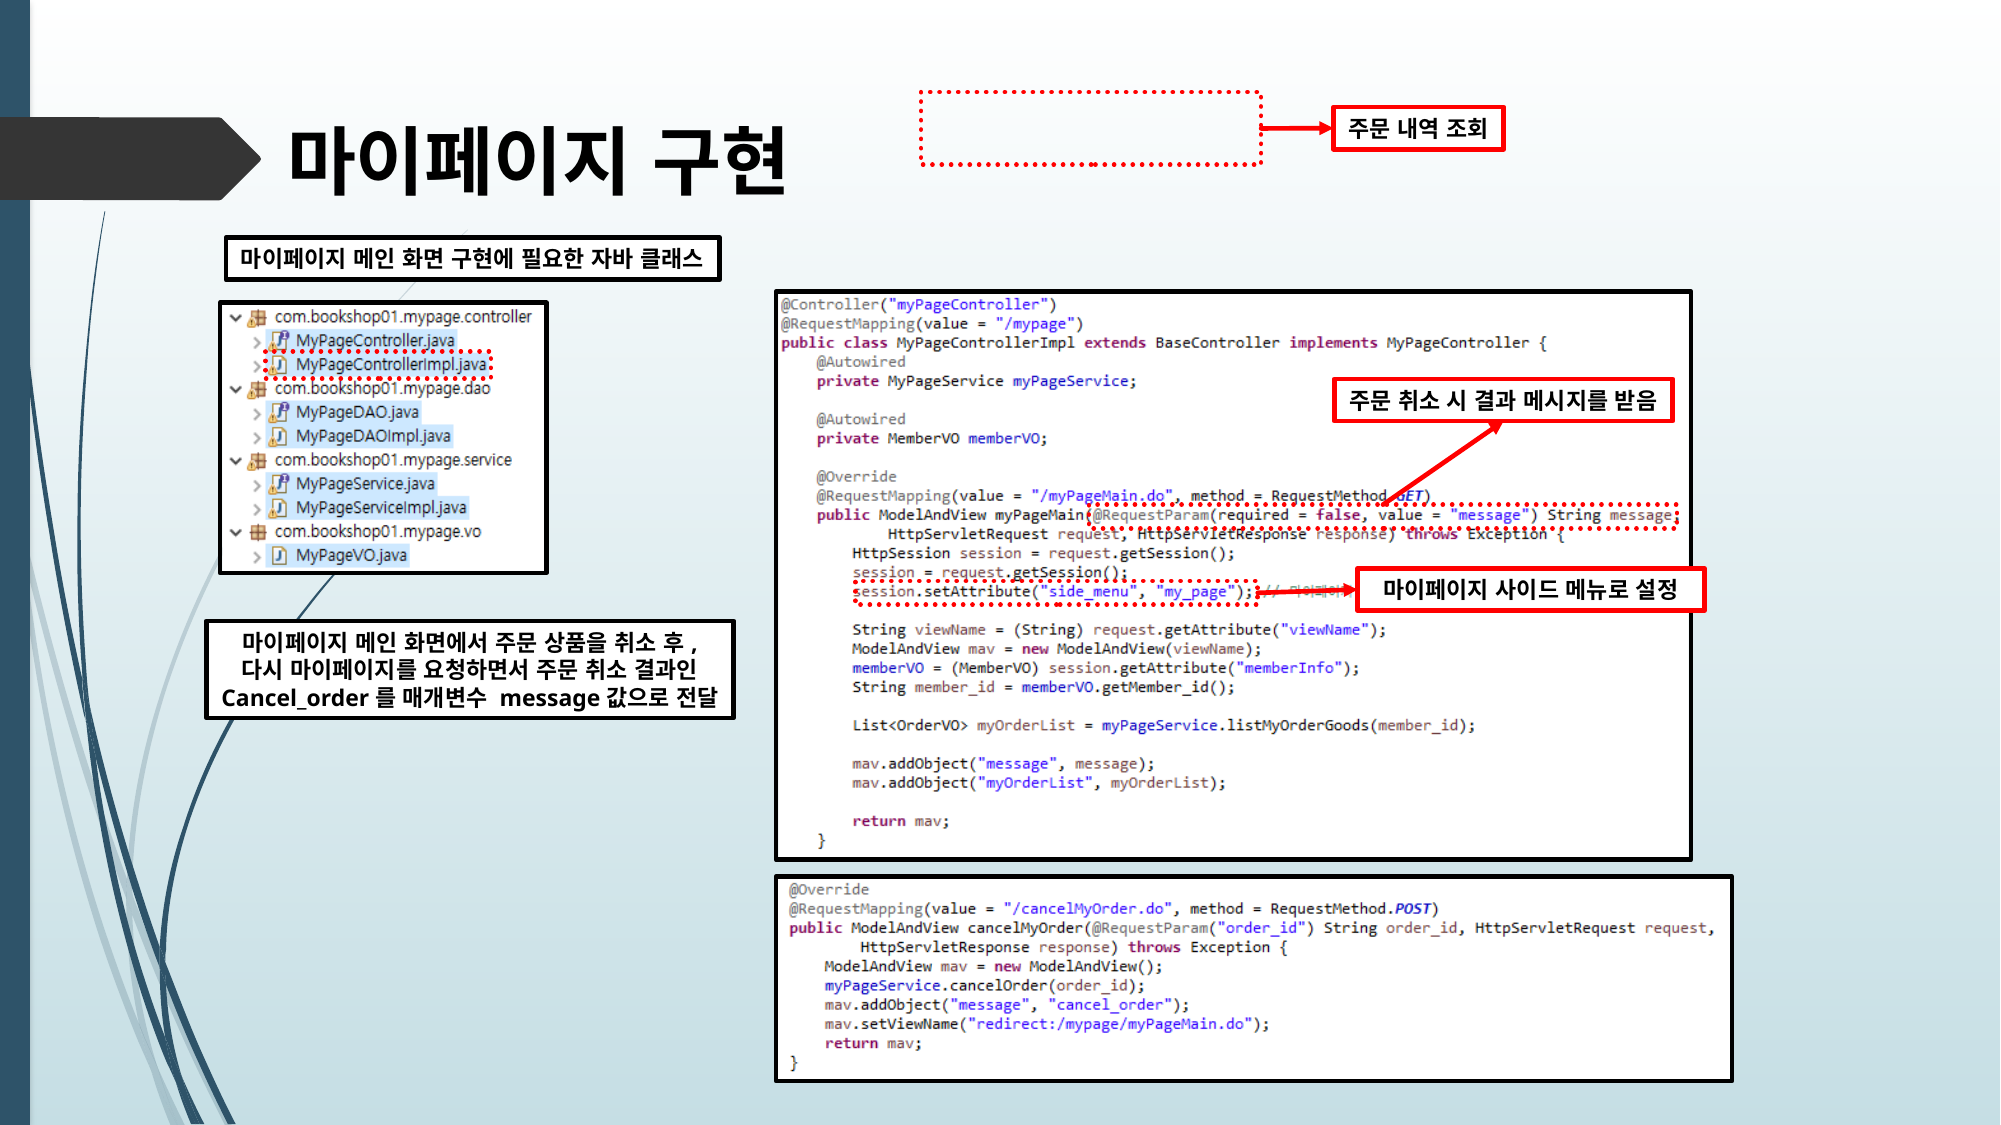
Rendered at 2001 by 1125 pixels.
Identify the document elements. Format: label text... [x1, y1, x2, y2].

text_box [1257, 589, 1358, 594]
text_box 마이페이지 메인 화면에서 주문 상품을 취소 후, 다시 마이페이지를 요청하면서 주문 취소 결과인 Cancel_order를 매개변수 message값으로 전달 [205, 620, 735, 719]
text_box 마이페이지 구현 [272, 107, 806, 212]
text_box 마이페이지 사이드 메뉴로 설정 [1694, 567, 1706, 612]
picture [778, 293, 1689, 858]
picture [222, 304, 545, 571]
text_box 주문 내역 조회 [1332, 106, 1505, 151]
picture [778, 878, 1730, 1079]
text_box 마이페이지 메인 화면 구현에 필요한 자바 클래스 [225, 236, 721, 281]
text_box [920, 91, 1262, 166]
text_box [1382, 421, 1504, 505]
